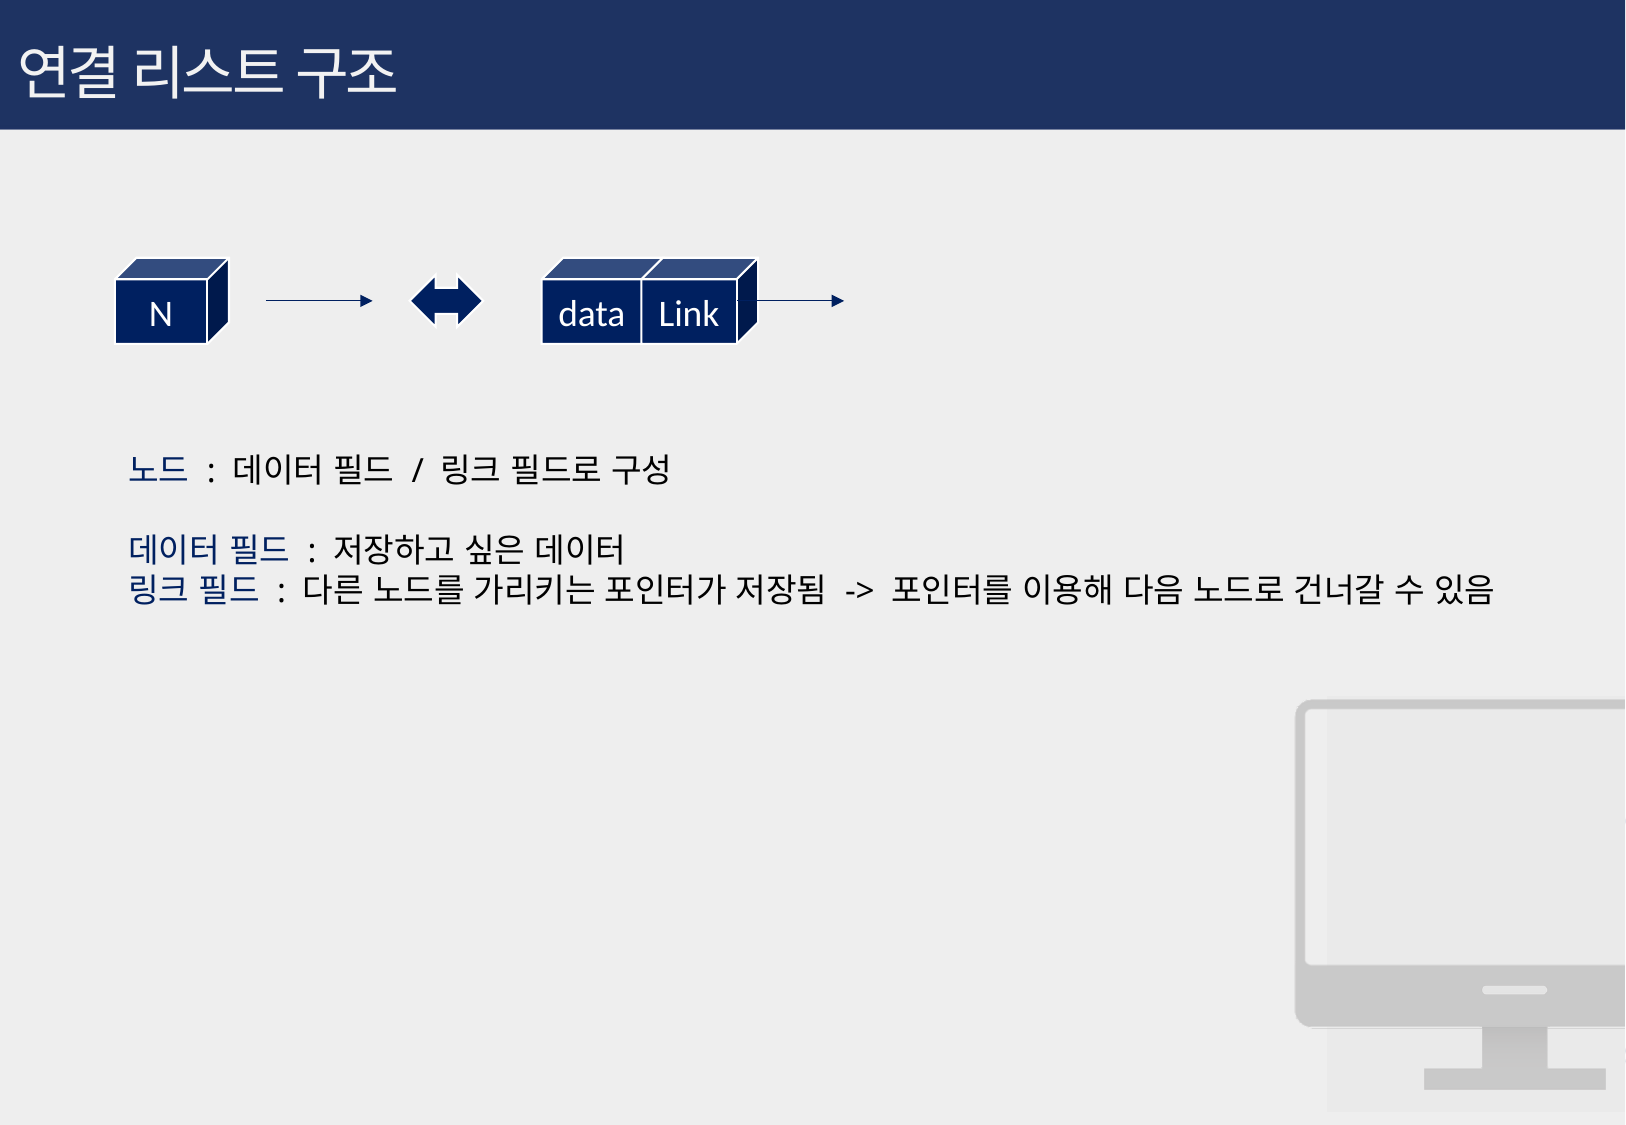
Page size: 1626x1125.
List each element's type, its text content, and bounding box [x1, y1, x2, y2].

text_box N [113, 256, 231, 345]
text_box 연결 리스트 구조 [2, 28, 415, 114]
text_box 노드 : 데이터 필드 / 링크 필드로 구성 데이터 필드 : 저장하고 싶은 데이터 링크 필드 : 다른 노드를 가리키는 포인터가 저장됨 -> 포인터를 이용해 다음 노드로 건너갈 수 있음 [113, 442, 1511, 617]
text_box Link [640, 256, 760, 345]
picture [0, 0, 1626, 1125]
text_box data [540, 256, 662, 345]
text_box [408, 272, 485, 330]
